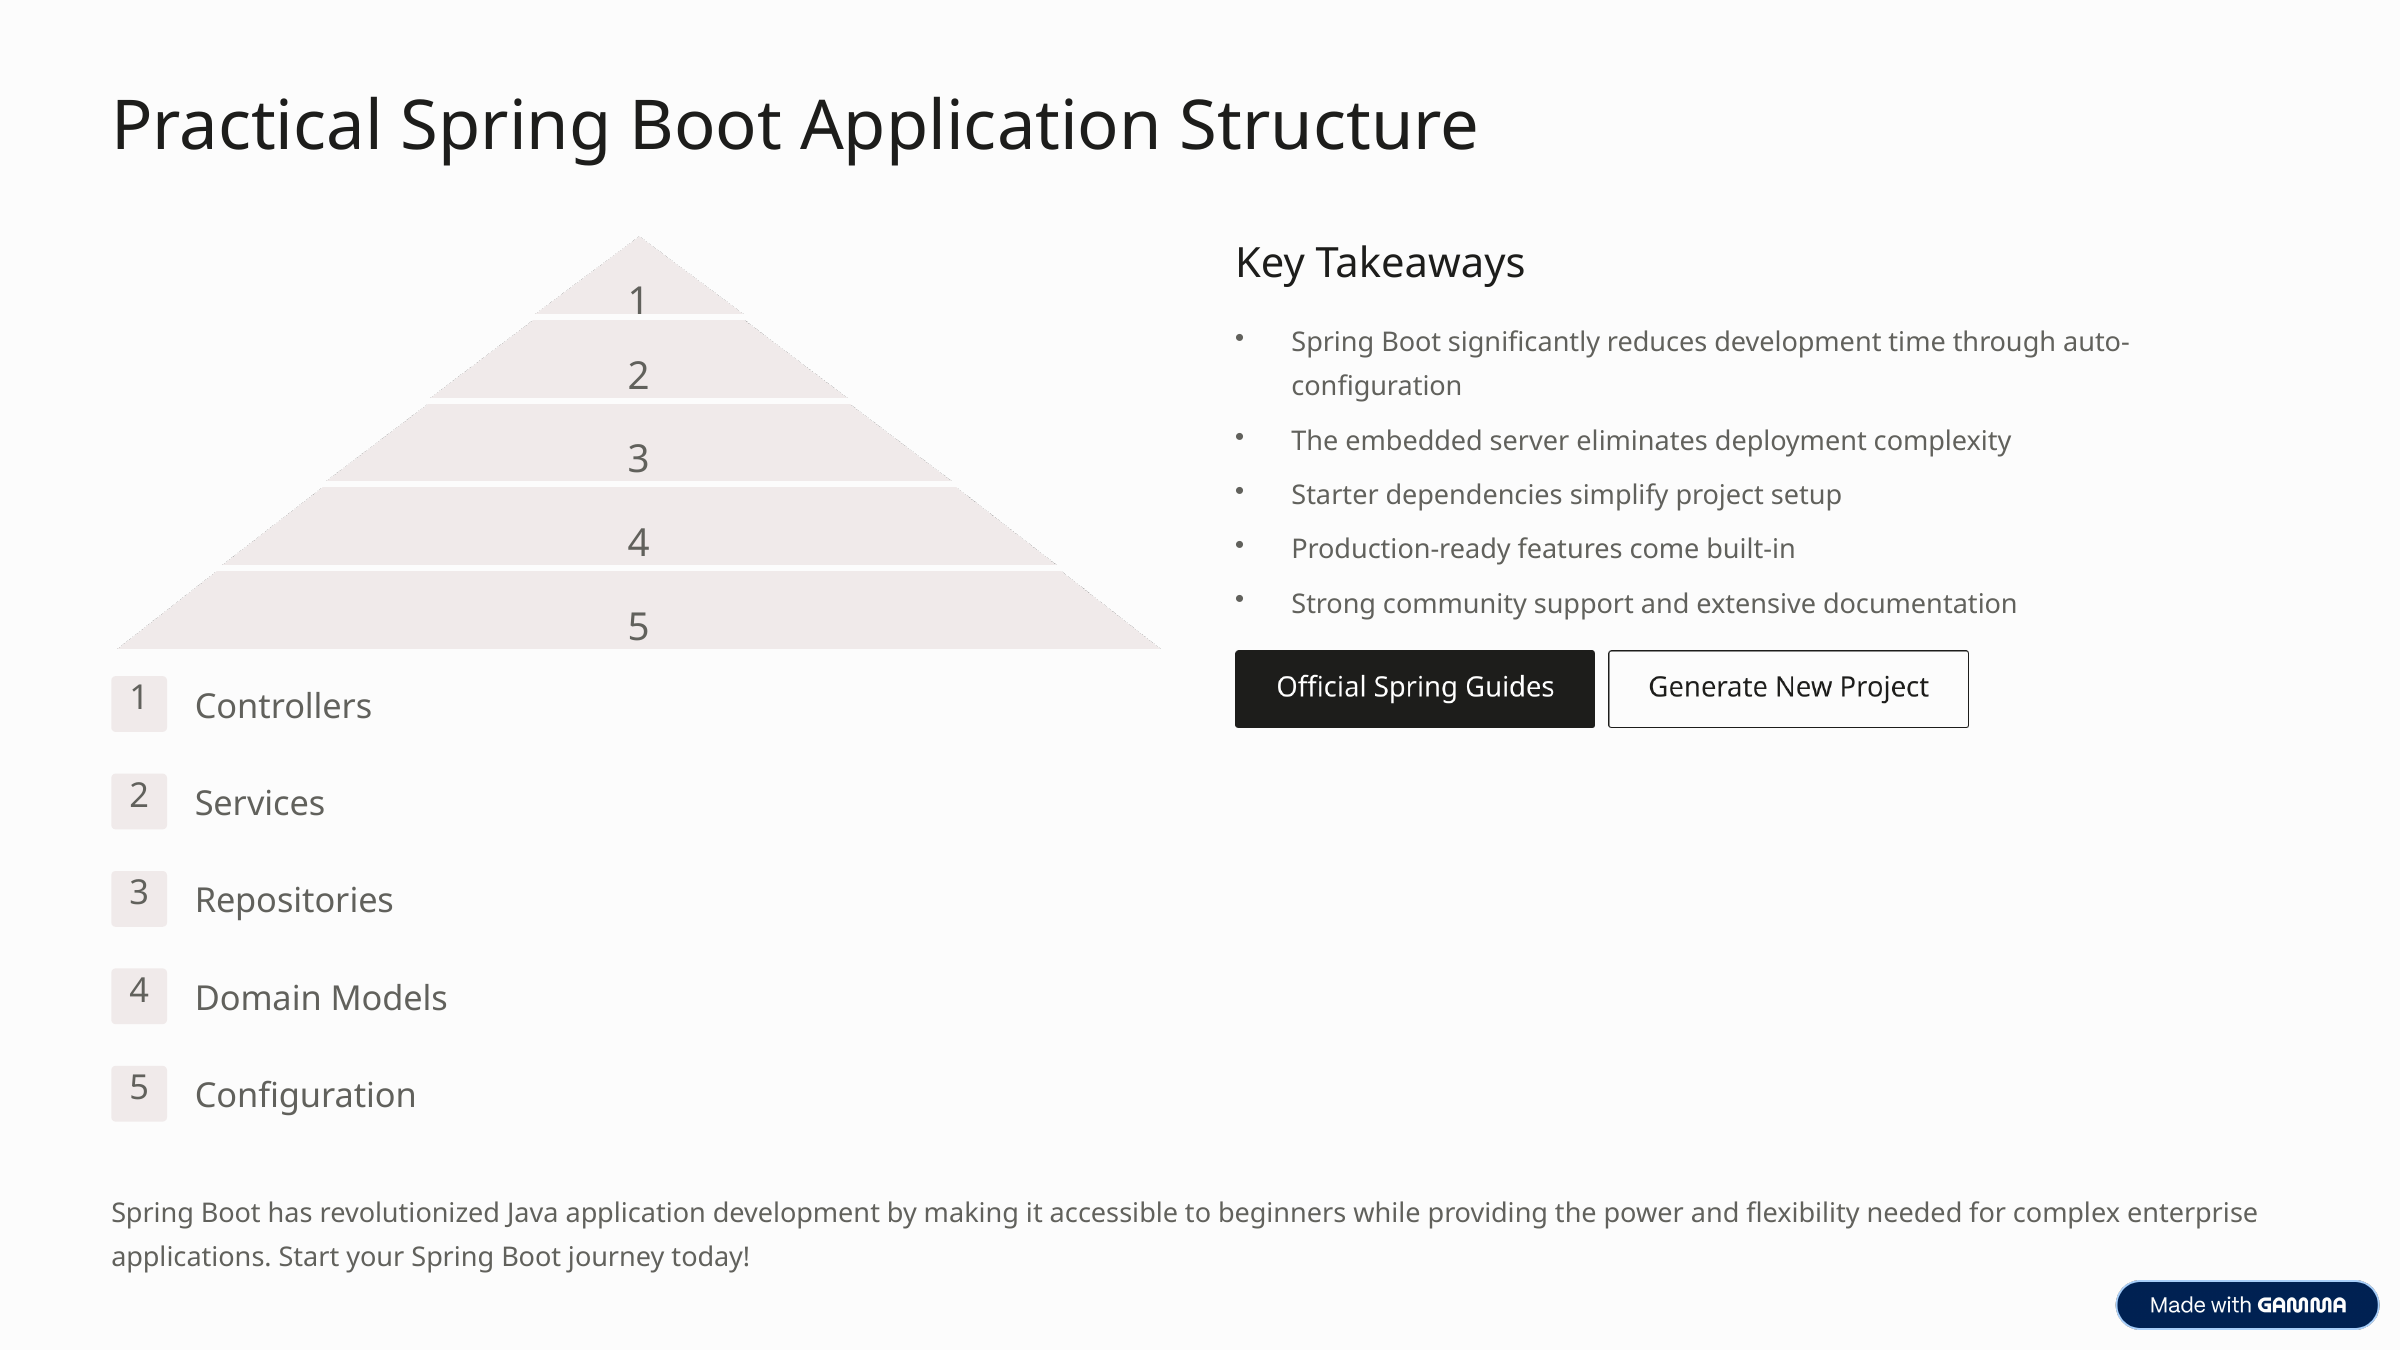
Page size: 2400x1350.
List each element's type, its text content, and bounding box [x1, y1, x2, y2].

text_box Production-ready features come built-in [1235, 520, 2290, 566]
picture [534, 236, 744, 314]
picture [429, 320, 848, 398]
picture [116, 571, 1161, 649]
picture [1235, 650, 1595, 728]
text_box Spring Boot has revolutionized Java application development by making it accessible to beginners while providing the power and flexibility needed for complex enterprise applications. Start your Spring Boot journey today! [111, 1184, 2289, 1274]
text_box 5 [121, 1071, 157, 1116]
text_box Starter dependencies simplify project setup [1235, 466, 2290, 511]
text_box 4 [121, 974, 157, 1018]
text_box Strong community support and extensive documentation [1235, 574, 2290, 620]
text_box [111, 676, 168, 732]
text_box [111, 871, 168, 927]
text_box Controllers [194, 682, 543, 726]
picture [2106, 1271, 2389, 1339]
text_box Services [194, 779, 543, 824]
text_box 1 [121, 682, 157, 726]
text_box The embedded server eliminates deployment complexity [1235, 412, 2290, 457]
text_box Spring Boot significantly reduces development time through auto-configuration [1235, 313, 2290, 403]
text_box [111, 1065, 168, 1122]
text_box [111, 773, 168, 830]
text_box 3 [121, 877, 157, 921]
text_box 2 [121, 779, 157, 824]
text_box Domain Models [194, 974, 543, 1018]
text_box Configuration [194, 1071, 543, 1116]
text_box Repositories [194, 877, 543, 921]
text_box Key Takeaways [1235, 233, 1653, 286]
text_box [111, 968, 168, 1025]
picture [1608, 650, 1969, 728]
text_box Practical Spring Boot Application Structure [111, 76, 1617, 164]
picture [221, 487, 1057, 565]
picture [325, 404, 952, 481]
